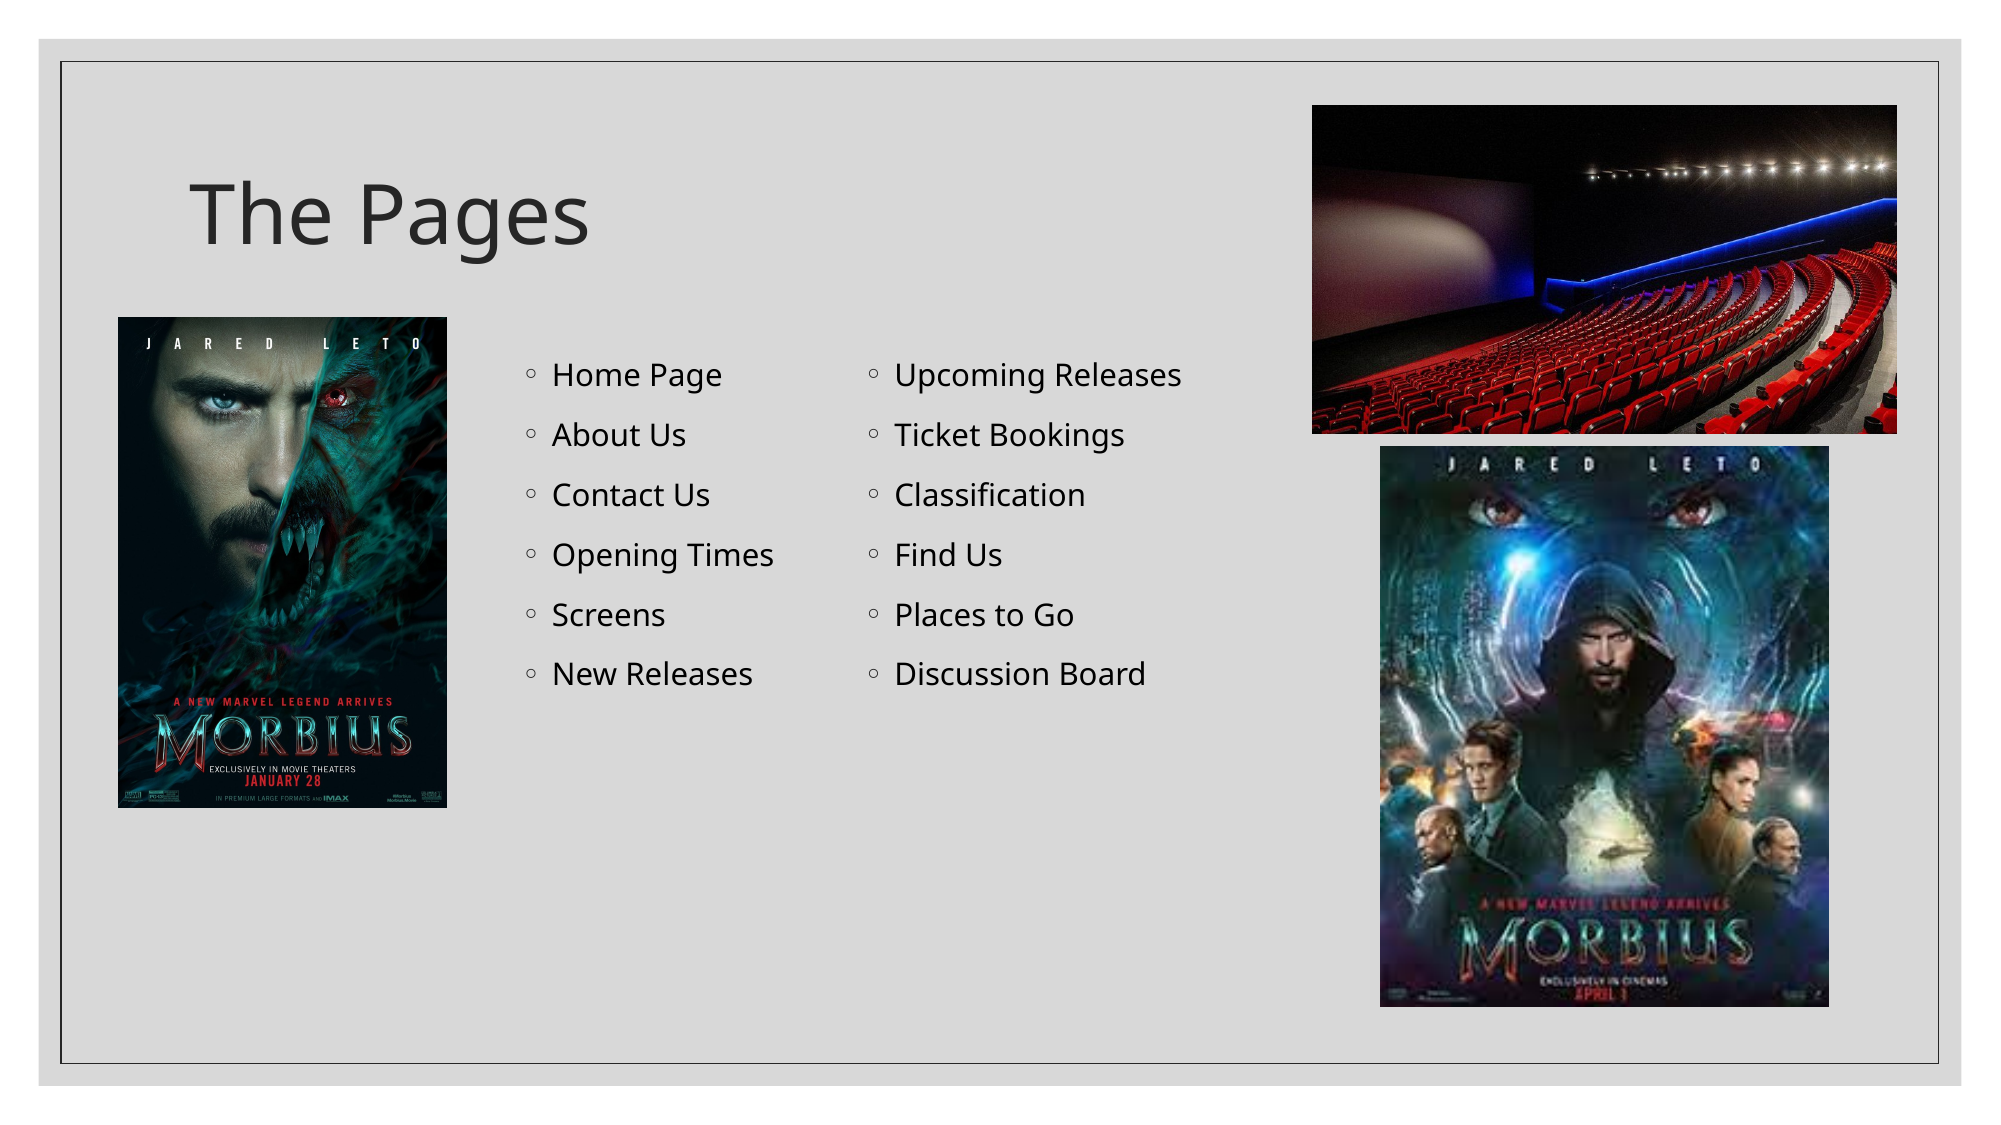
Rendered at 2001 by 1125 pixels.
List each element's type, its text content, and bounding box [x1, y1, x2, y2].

picture [1312, 105, 1897, 434]
picture [1380, 446, 1829, 1007]
list Home Page About Us Contact Us Opening Times Screens New Releases [506, 343, 847, 976]
title The Pages [174, 105, 1307, 331]
text_box Upcoming Releases Ticket Bookings Classification Find Us Places to Go Discussion Board [849, 343, 1292, 976]
picture [118, 317, 447, 808]
